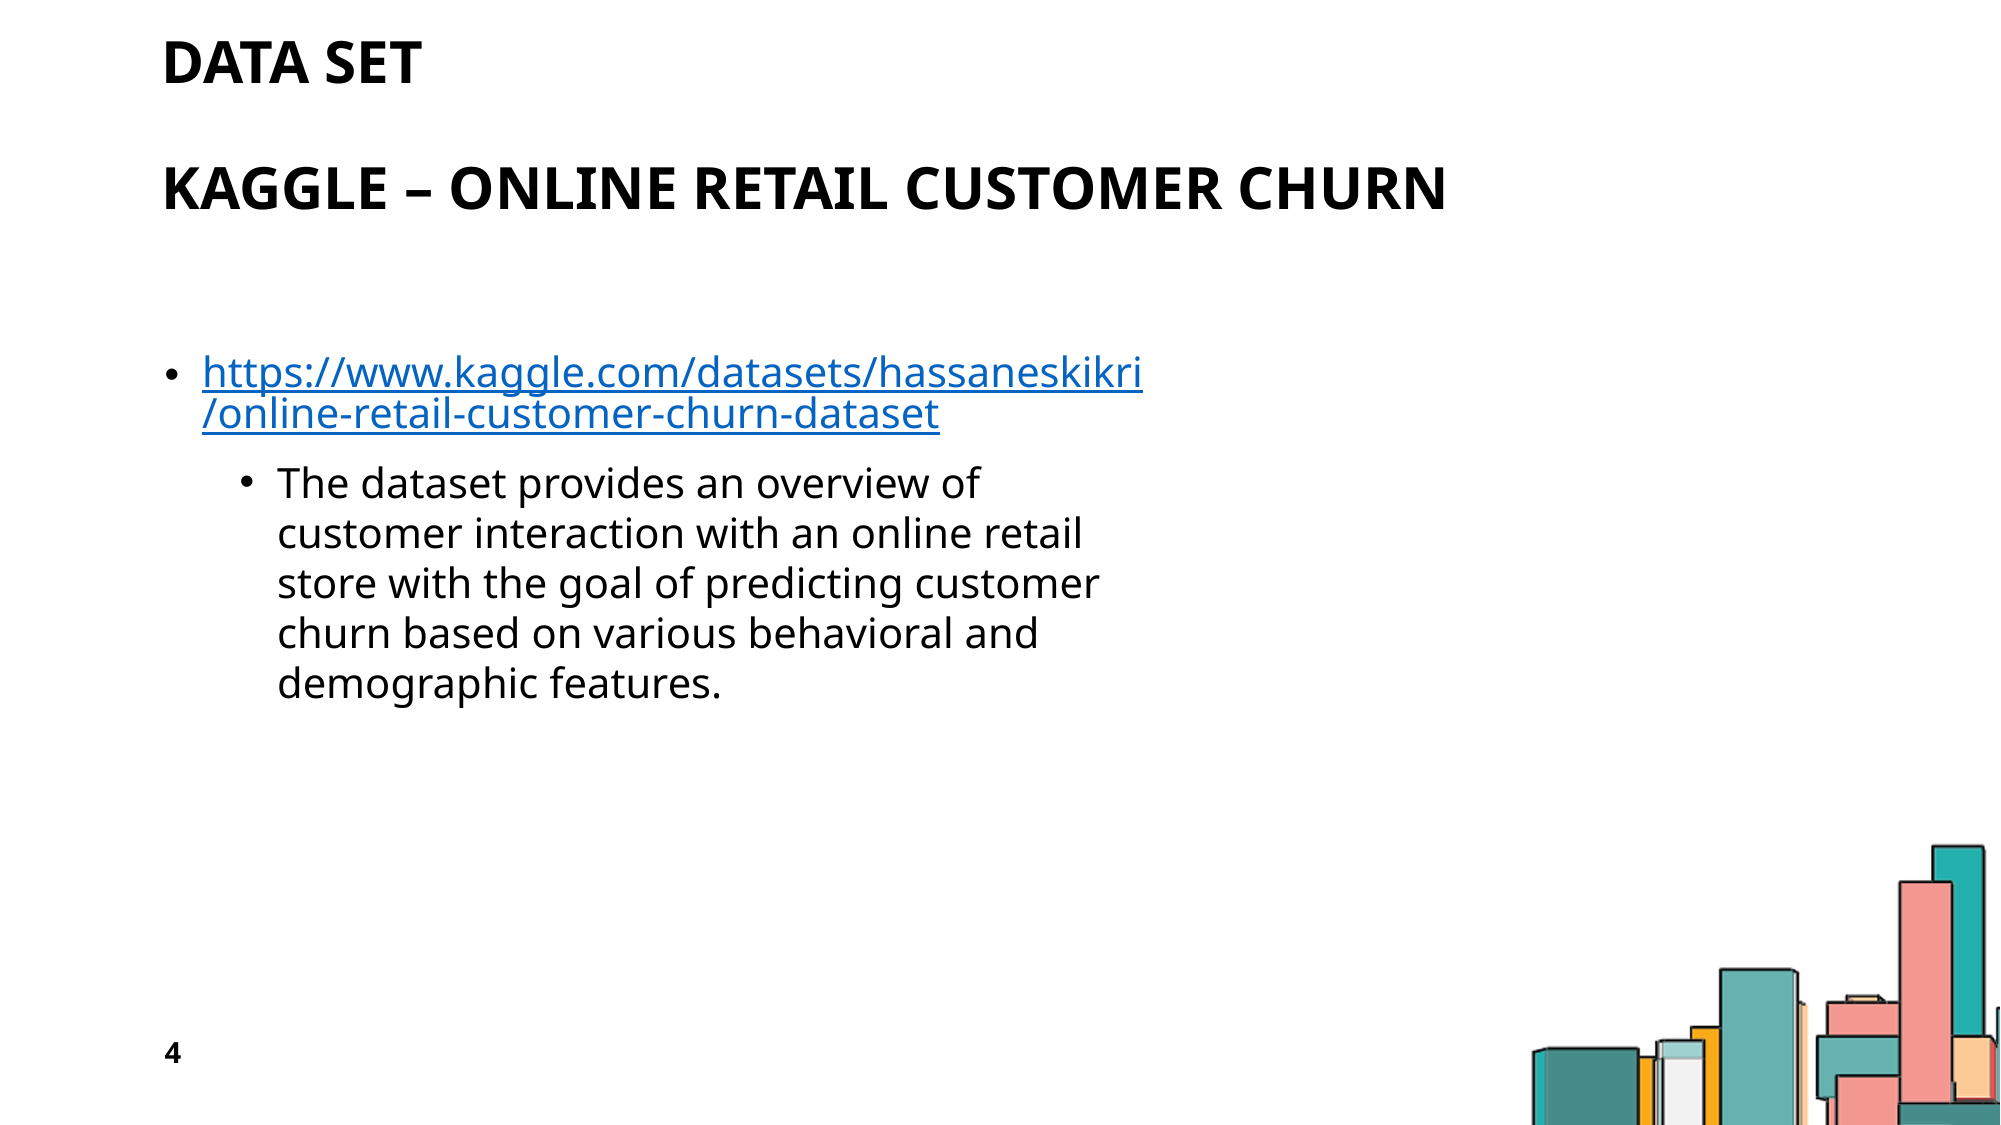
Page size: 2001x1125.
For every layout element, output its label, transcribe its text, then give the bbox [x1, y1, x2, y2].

slide_number 4 [149, 1024, 588, 1085]
title DATA Set Kaggle – online retail customer churn [146, 11, 1854, 230]
list https://www.kaggle.com/datasets/hassaneskikri/online-retail-customer-churn-dataset The dataset provides an overview of customer interaction with an online retail store with the goal of predicting customer churn based on various behavioral and demographic features. [149, 337, 1166, 943]
picture [1471, 834, 2000, 1125]
